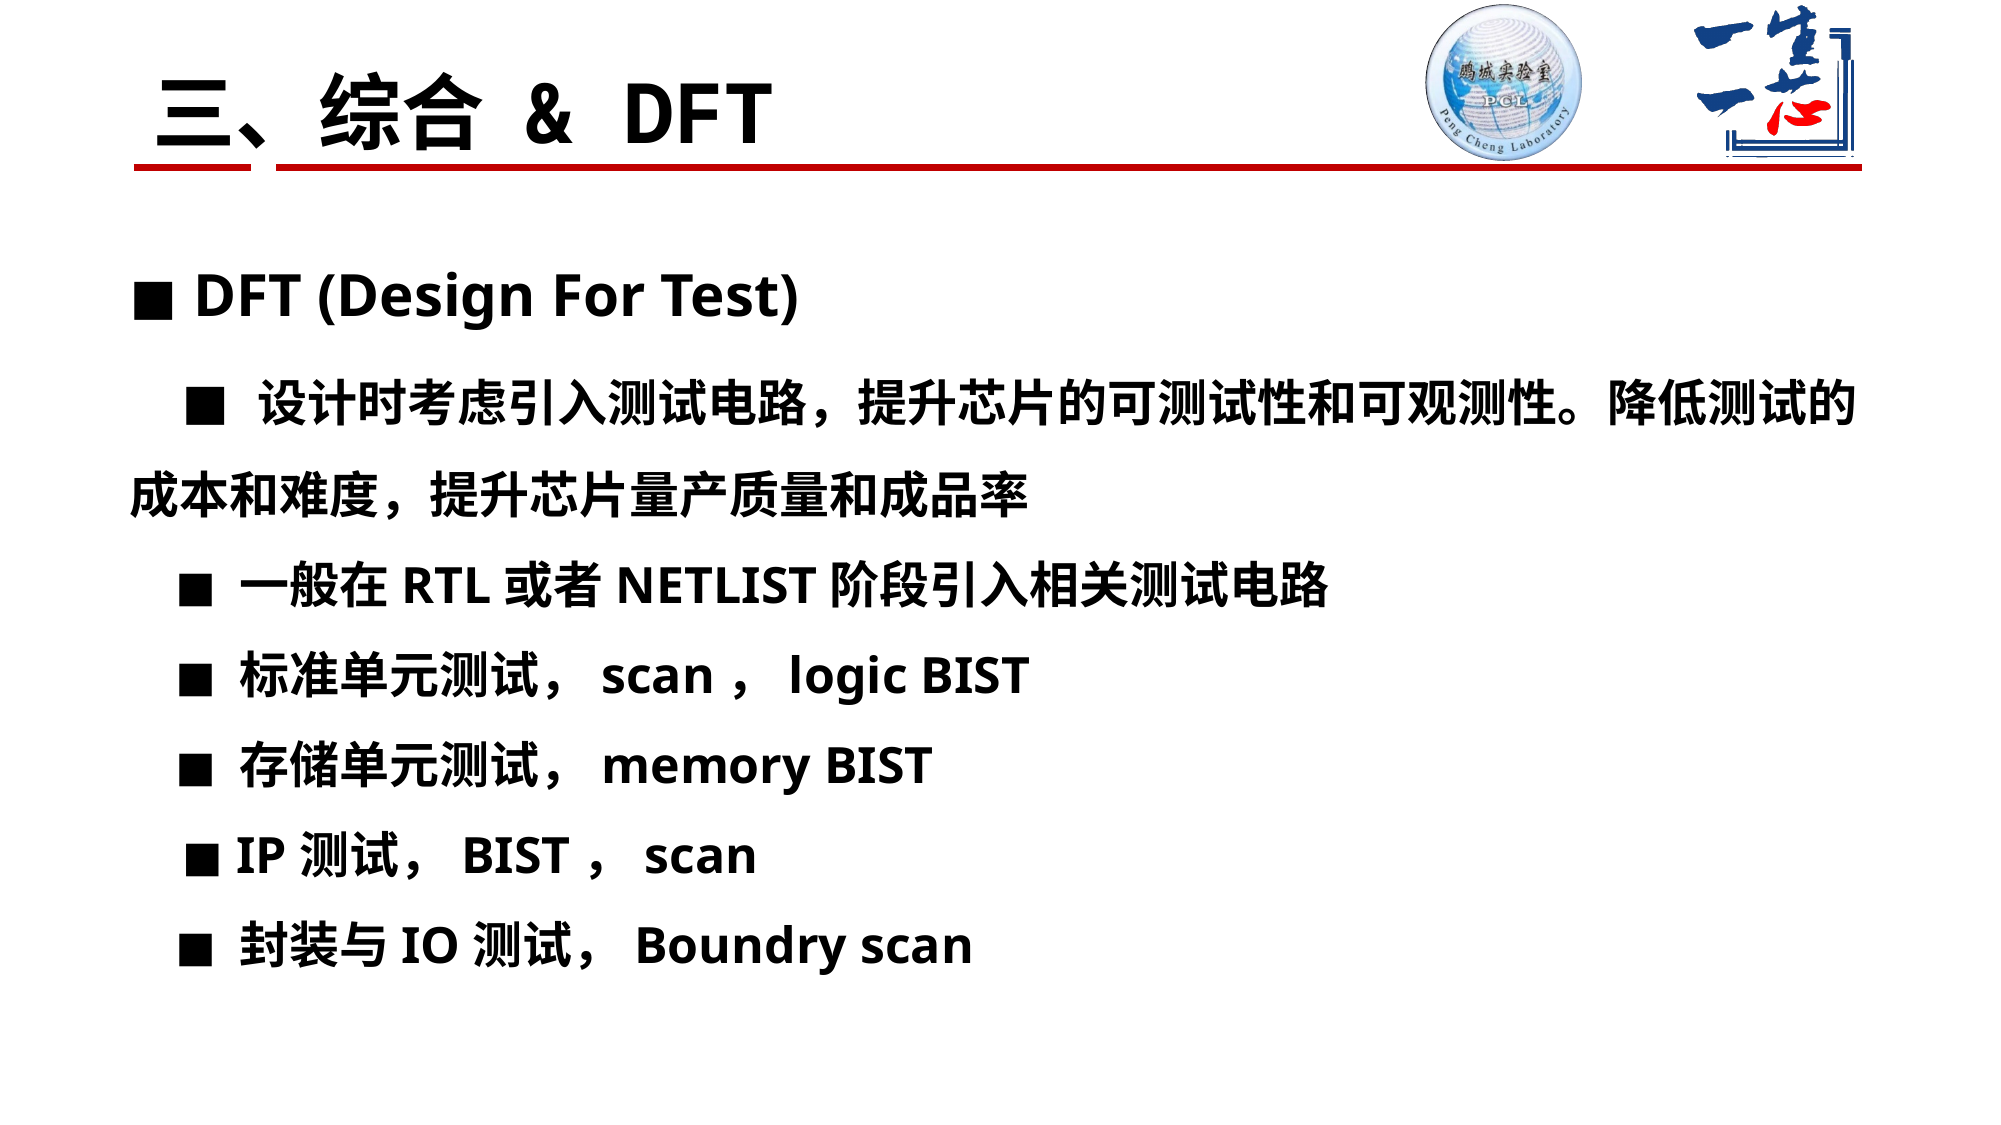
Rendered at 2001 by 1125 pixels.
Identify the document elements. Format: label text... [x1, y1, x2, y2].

picture [1691, 2, 1863, 161]
text_box ◼ DFT (Design For Test) ◼ 设计时考虑引入测试电路，提升芯片的可测试性和可观测性。降低测试的成本和难度，提升芯片量产质量和成品率 ◼ 一般在RTL或者NETLIST阶段引入相关测试电路 ◼ 标准单元测试，scan，logic BIST ◼ 存储单元测试，memory BIST ◼ IP测试，BIST，scan ◼ 封装与IO测试，Boundry scan [114, 216, 1910, 981]
title 三、综合 & DFT [137, 0, 1863, 167]
picture [1425, 4, 1582, 161]
